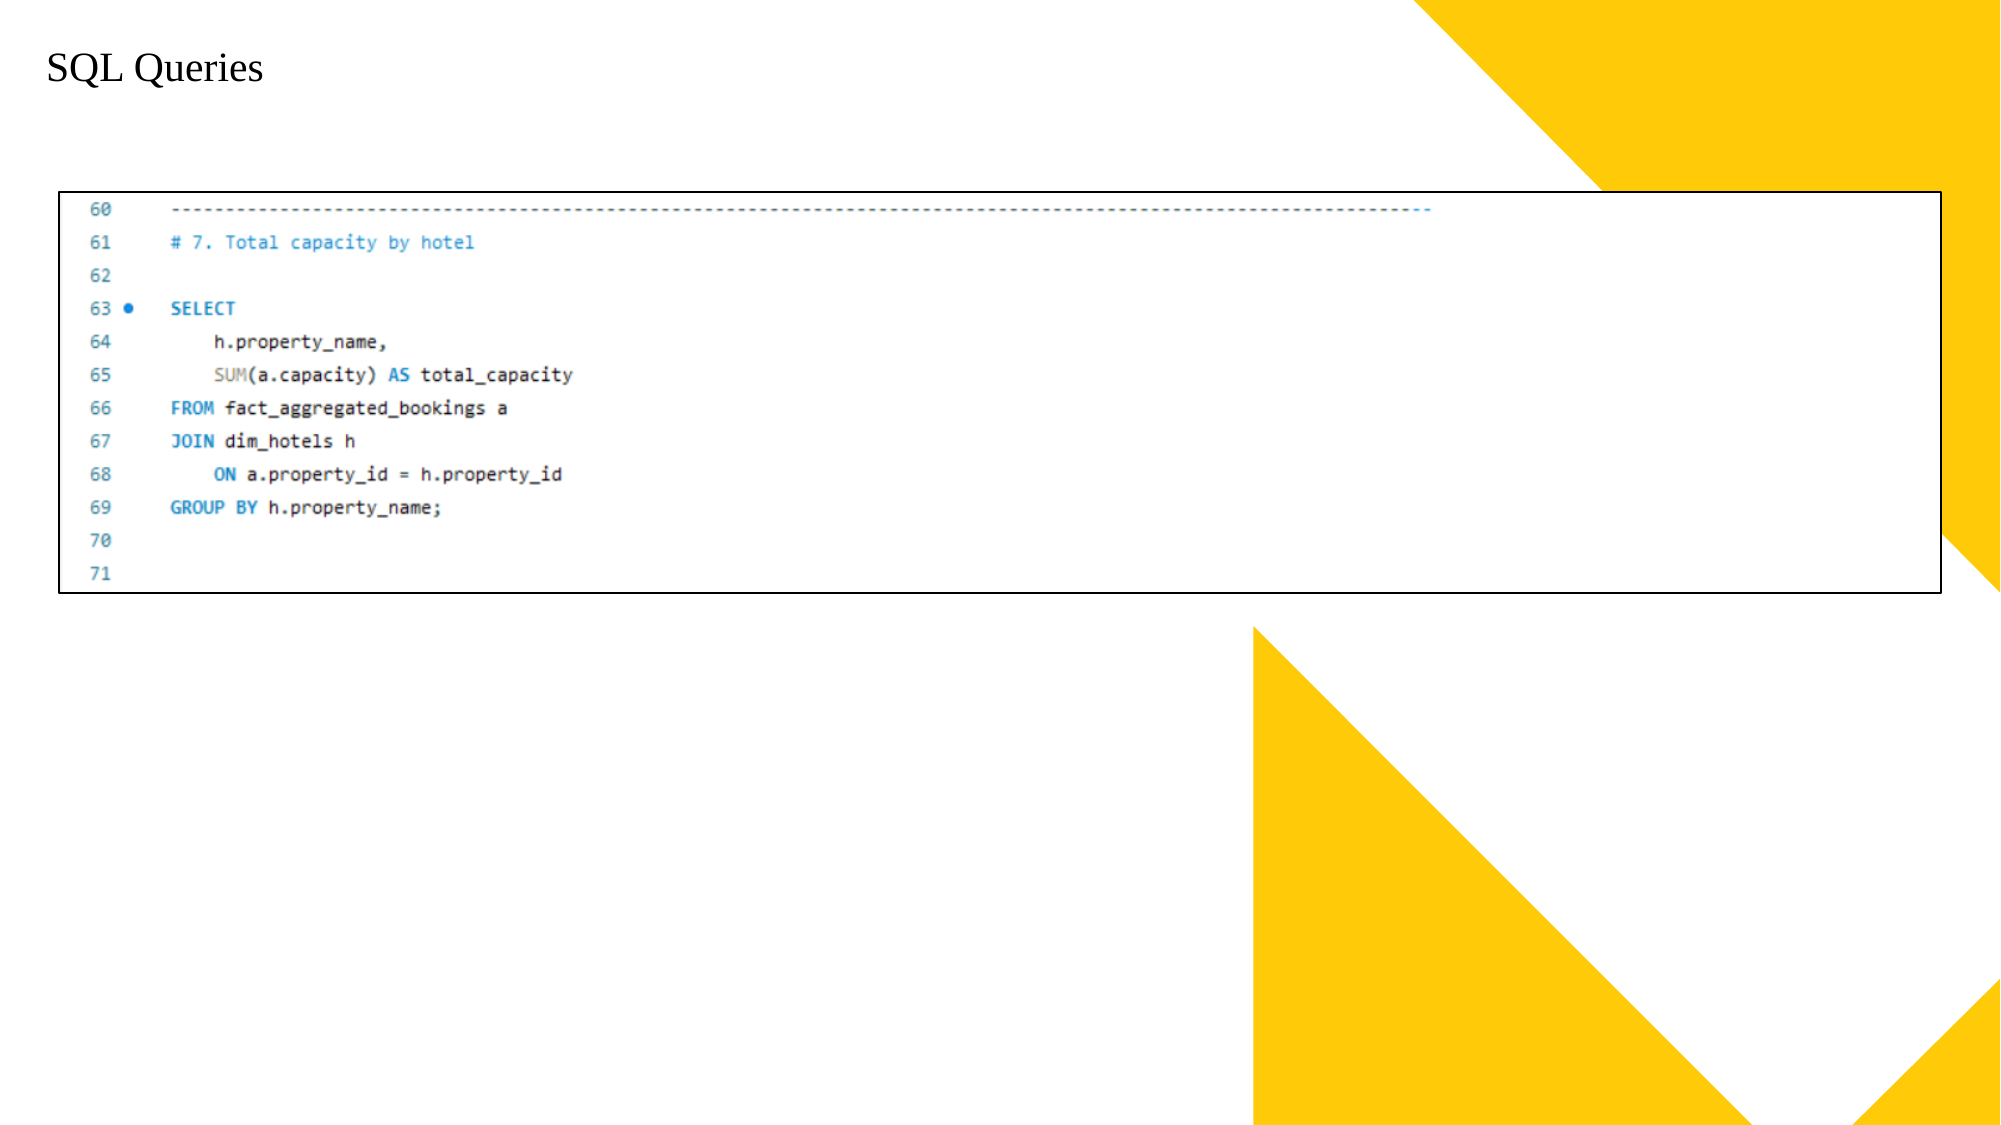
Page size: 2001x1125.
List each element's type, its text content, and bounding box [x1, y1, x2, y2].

picture [59, 193, 1940, 592]
title SQL Queries [46, 38, 1014, 90]
